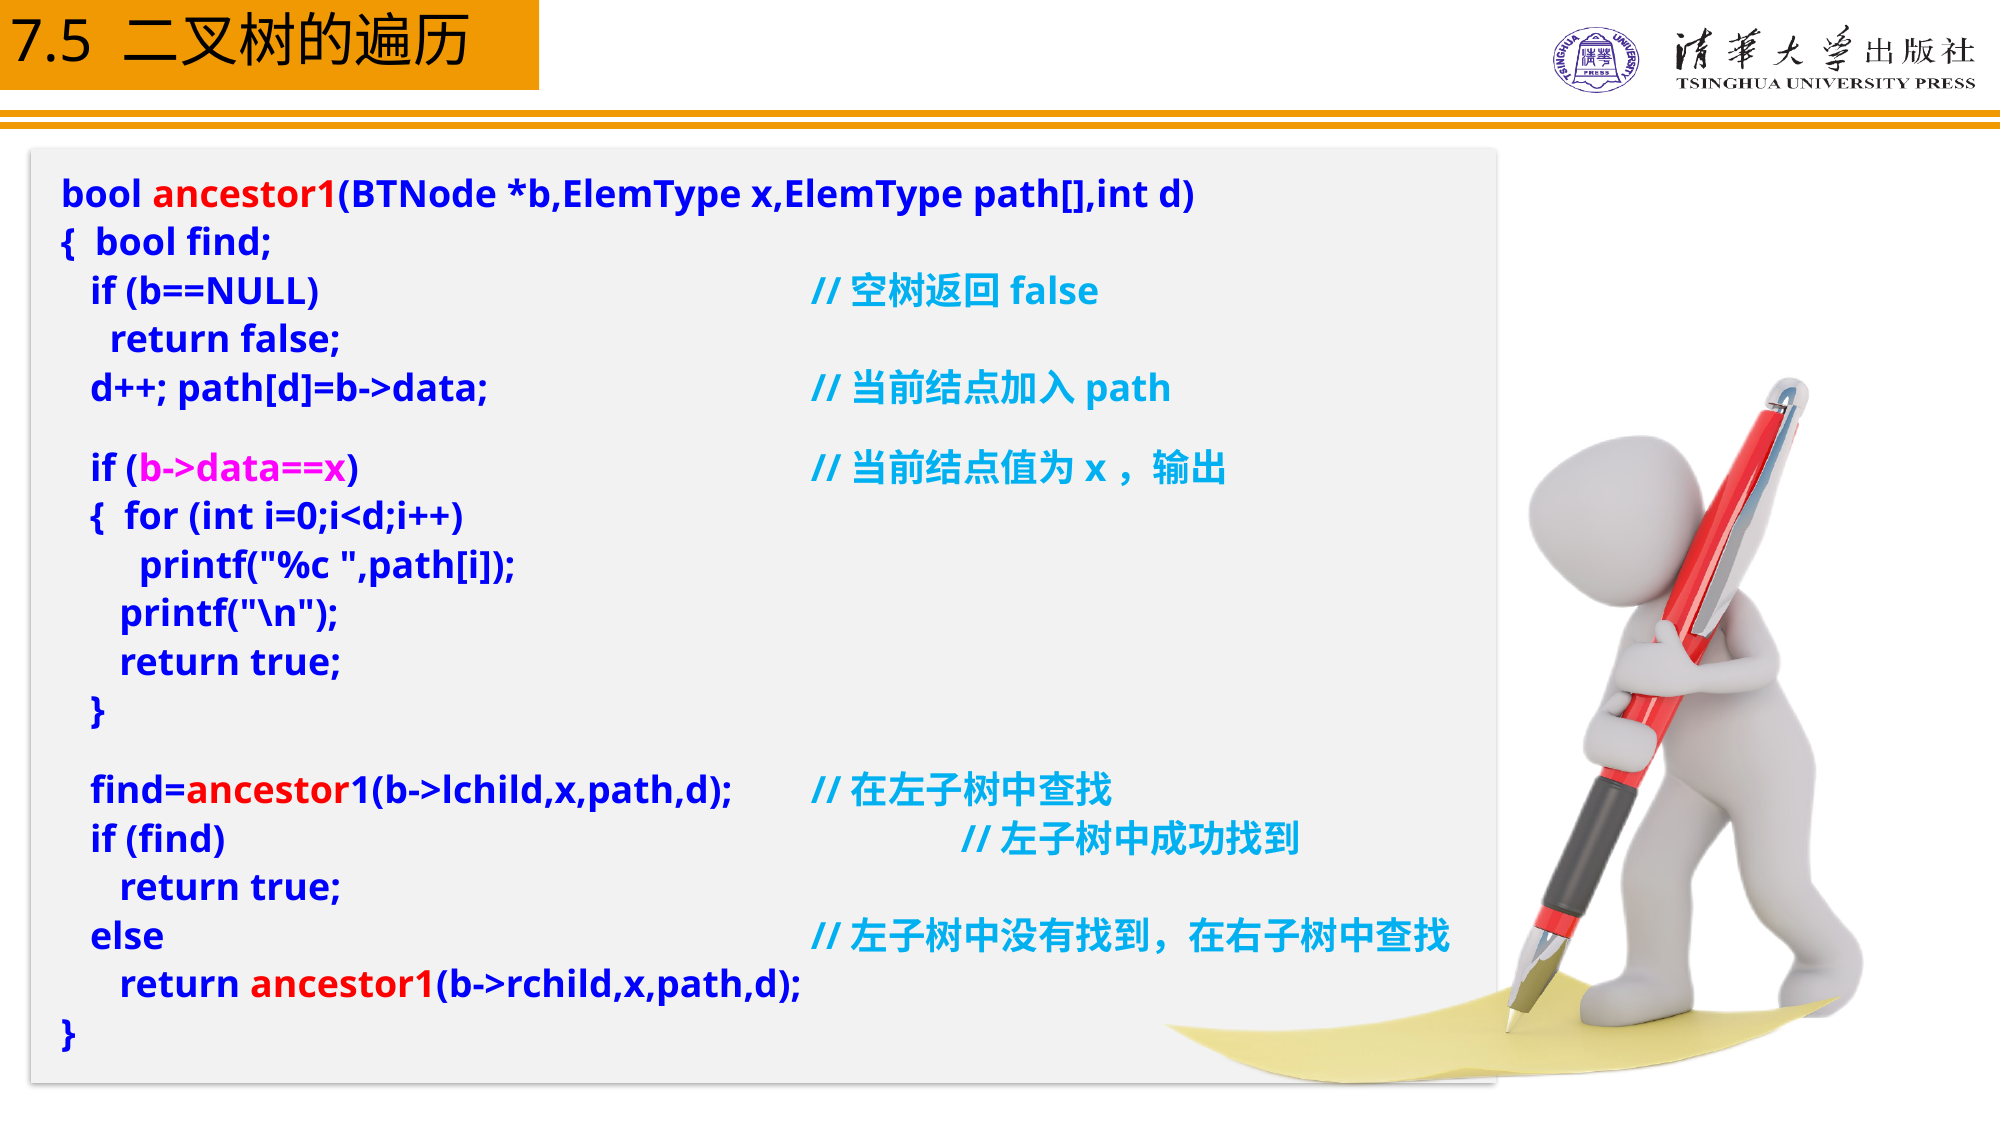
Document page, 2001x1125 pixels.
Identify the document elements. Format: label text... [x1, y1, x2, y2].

picture [1092, 786, 1096, 798]
picture [1092, 932, 1096, 944]
picture [1094, 385, 1100, 396]
picture [1504, 0, 2001, 144]
picture [1092, 314, 2000, 1125]
text_box bool ancestor1(BTNode *b,ElemType x,ElemType path[],int d) { bool find; if (b==NULL) //空树返回false return false; d++; path[d]=b->data; //当前结点加入path if (b->data==x) //当前结点值为x，输出 { for (int i=0;i<d;i++) printf("%c ",path[i]); printf("\n"); return true; } find=ancestor1(b->lchild,x,path,d); //在左子树中查找 if (find) //左子树中成功找到 return true; else //左子树中没有找到，在右子树中查找 return ancestor1(b->rchild,x,path,d); } [30, 148, 1497, 1084]
